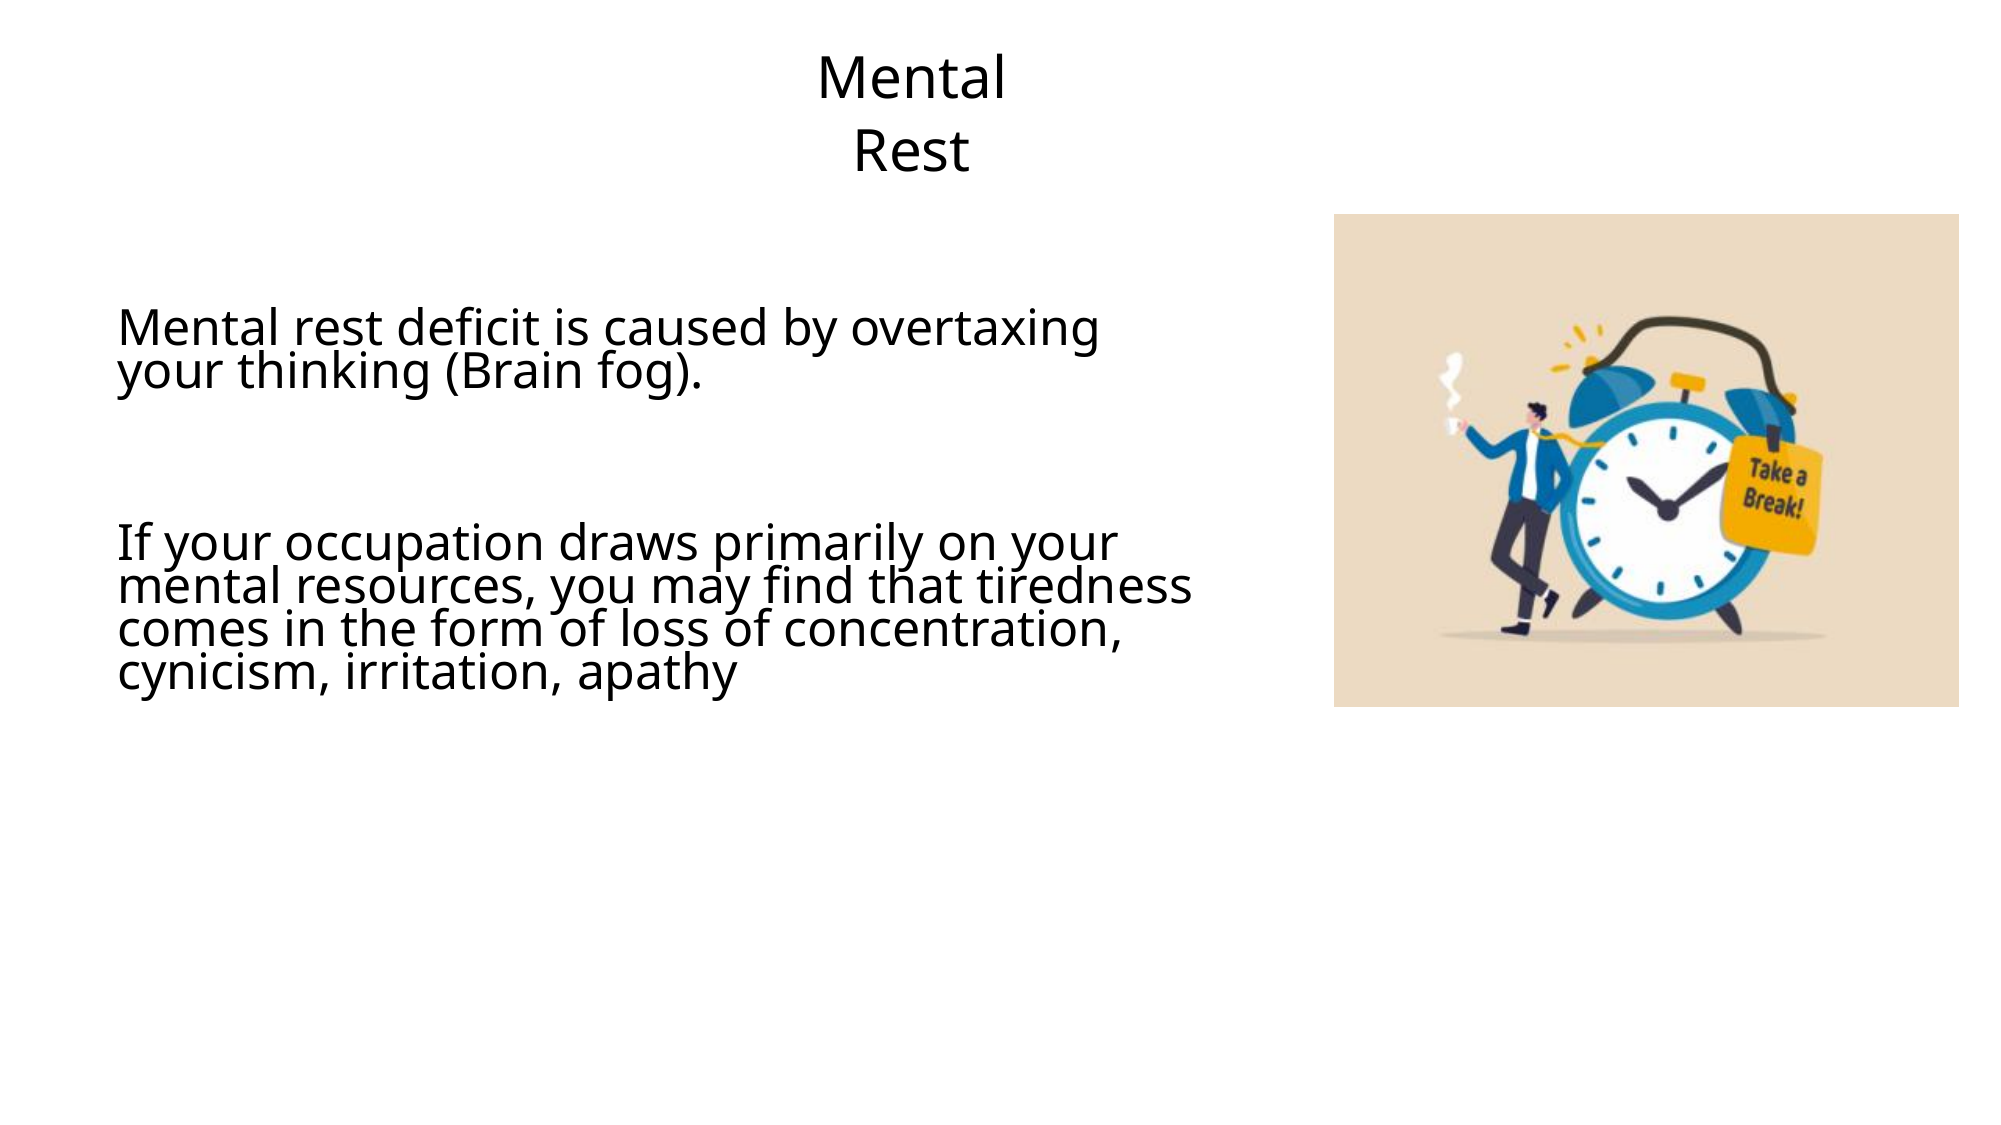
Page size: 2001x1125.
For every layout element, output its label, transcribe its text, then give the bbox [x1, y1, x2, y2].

text_box Mental rest deficit is caused by overtaxing your thinking (Brain fog). If your occupation draws primarily on your mental resources, you may find that tiredness comes in the form of loss of concentration, cynicism, irritation, apathy [117, 268, 1195, 959]
picture [1334, 214, 1960, 707]
text_box Mental Rest [759, 36, 1065, 183]
